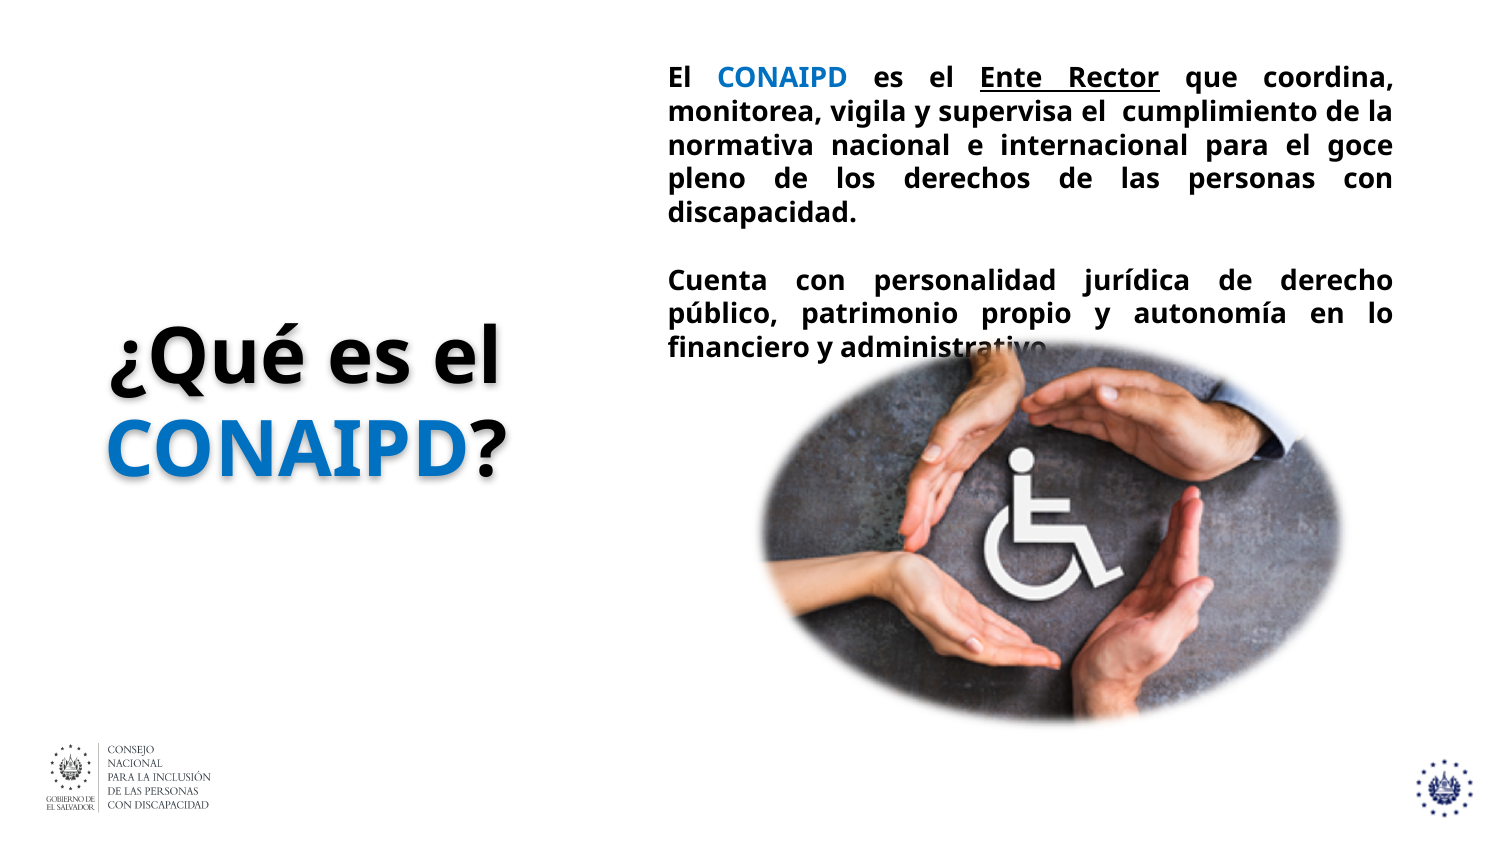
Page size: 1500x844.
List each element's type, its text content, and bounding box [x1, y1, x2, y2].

picture [37, 732, 216, 821]
picture [749, 330, 1352, 733]
text_box ¿Qué es el CONAIPD? [53, 299, 560, 499]
picture [1401, 755, 1500, 844]
text_box El CONAIPD es el Ente Rector que coordina, monitorea, vigila y supervisa el cumplimiento de la normativa nacional e internacional para el goce pleno de los derechos de las personas con discapacidad. Cuenta con personalidad jurídica de derecho público, patrimonio propio y autonomía en lo financiero y administrativo. [656, 53, 1406, 369]
